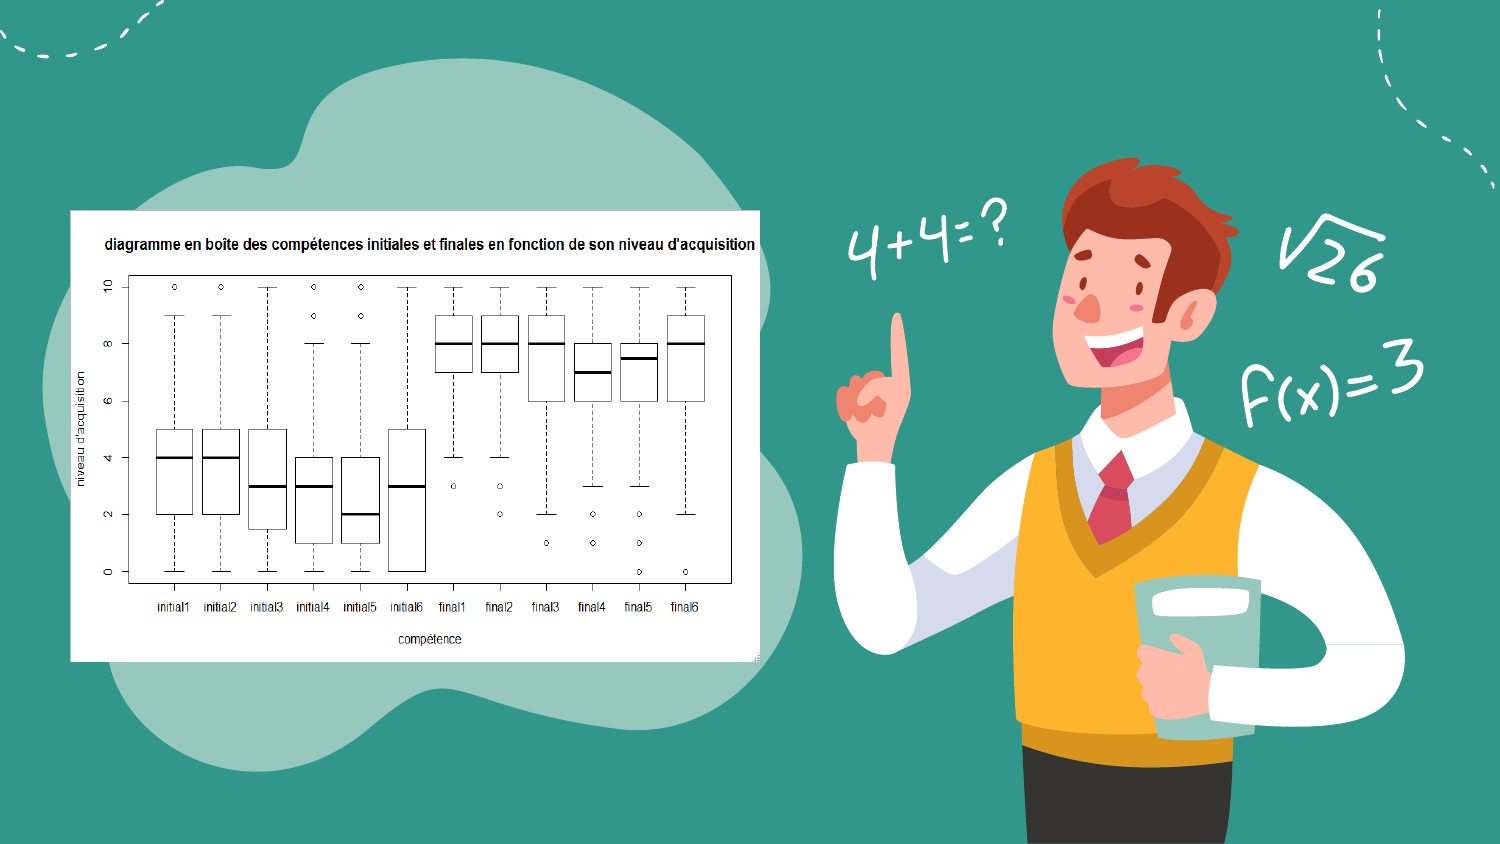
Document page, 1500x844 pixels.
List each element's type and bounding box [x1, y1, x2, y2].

picture [70, 210, 761, 663]
